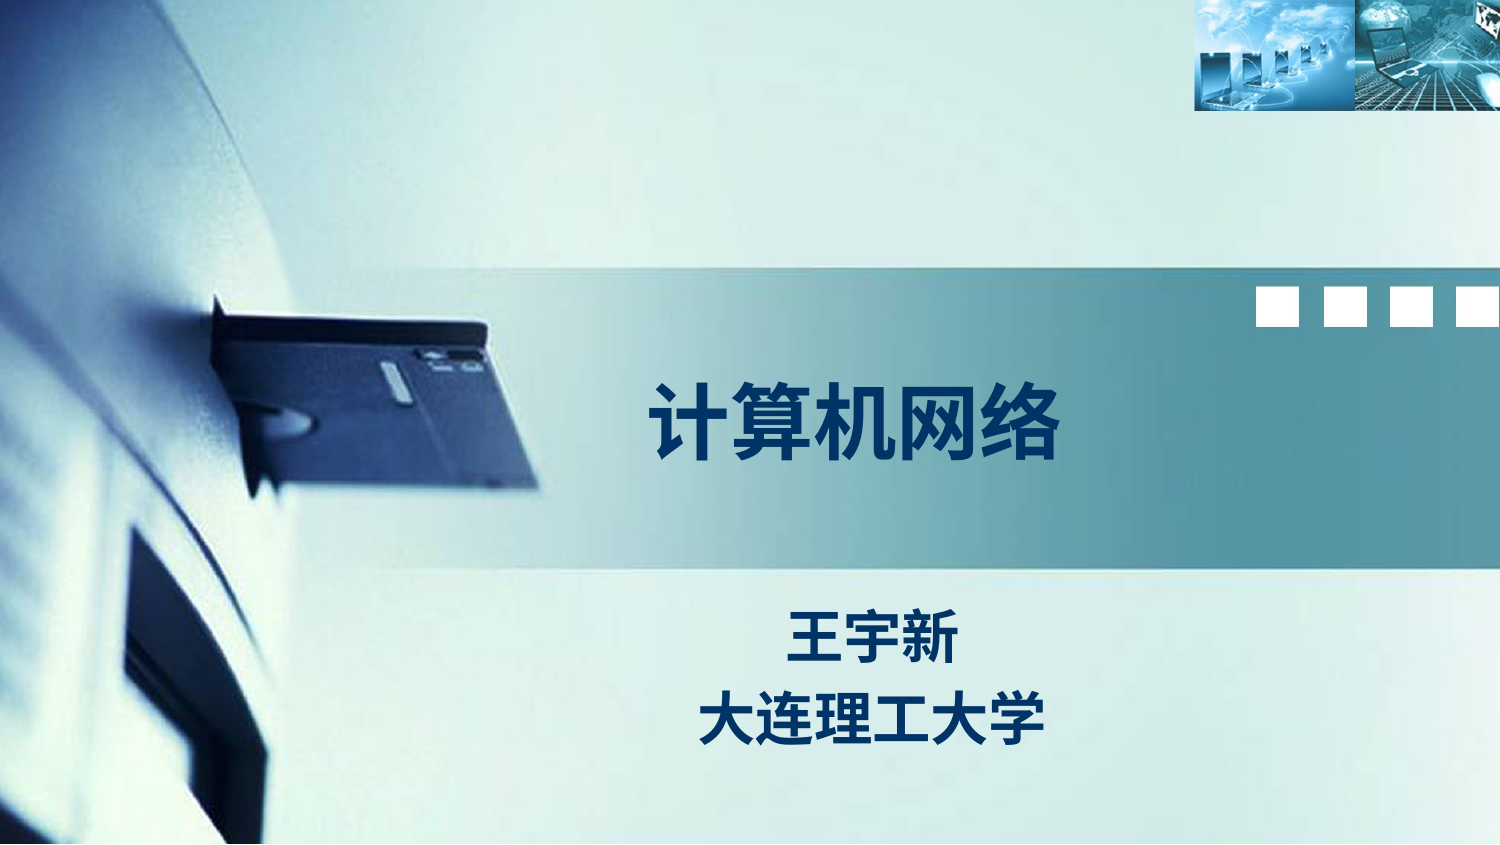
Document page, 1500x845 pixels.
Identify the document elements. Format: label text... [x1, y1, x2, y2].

list 王宇新 大连理工大学 [543, 574, 1201, 760]
title 计算机网络 [631, 362, 1299, 531]
picture [0, 0, 1500, 844]
